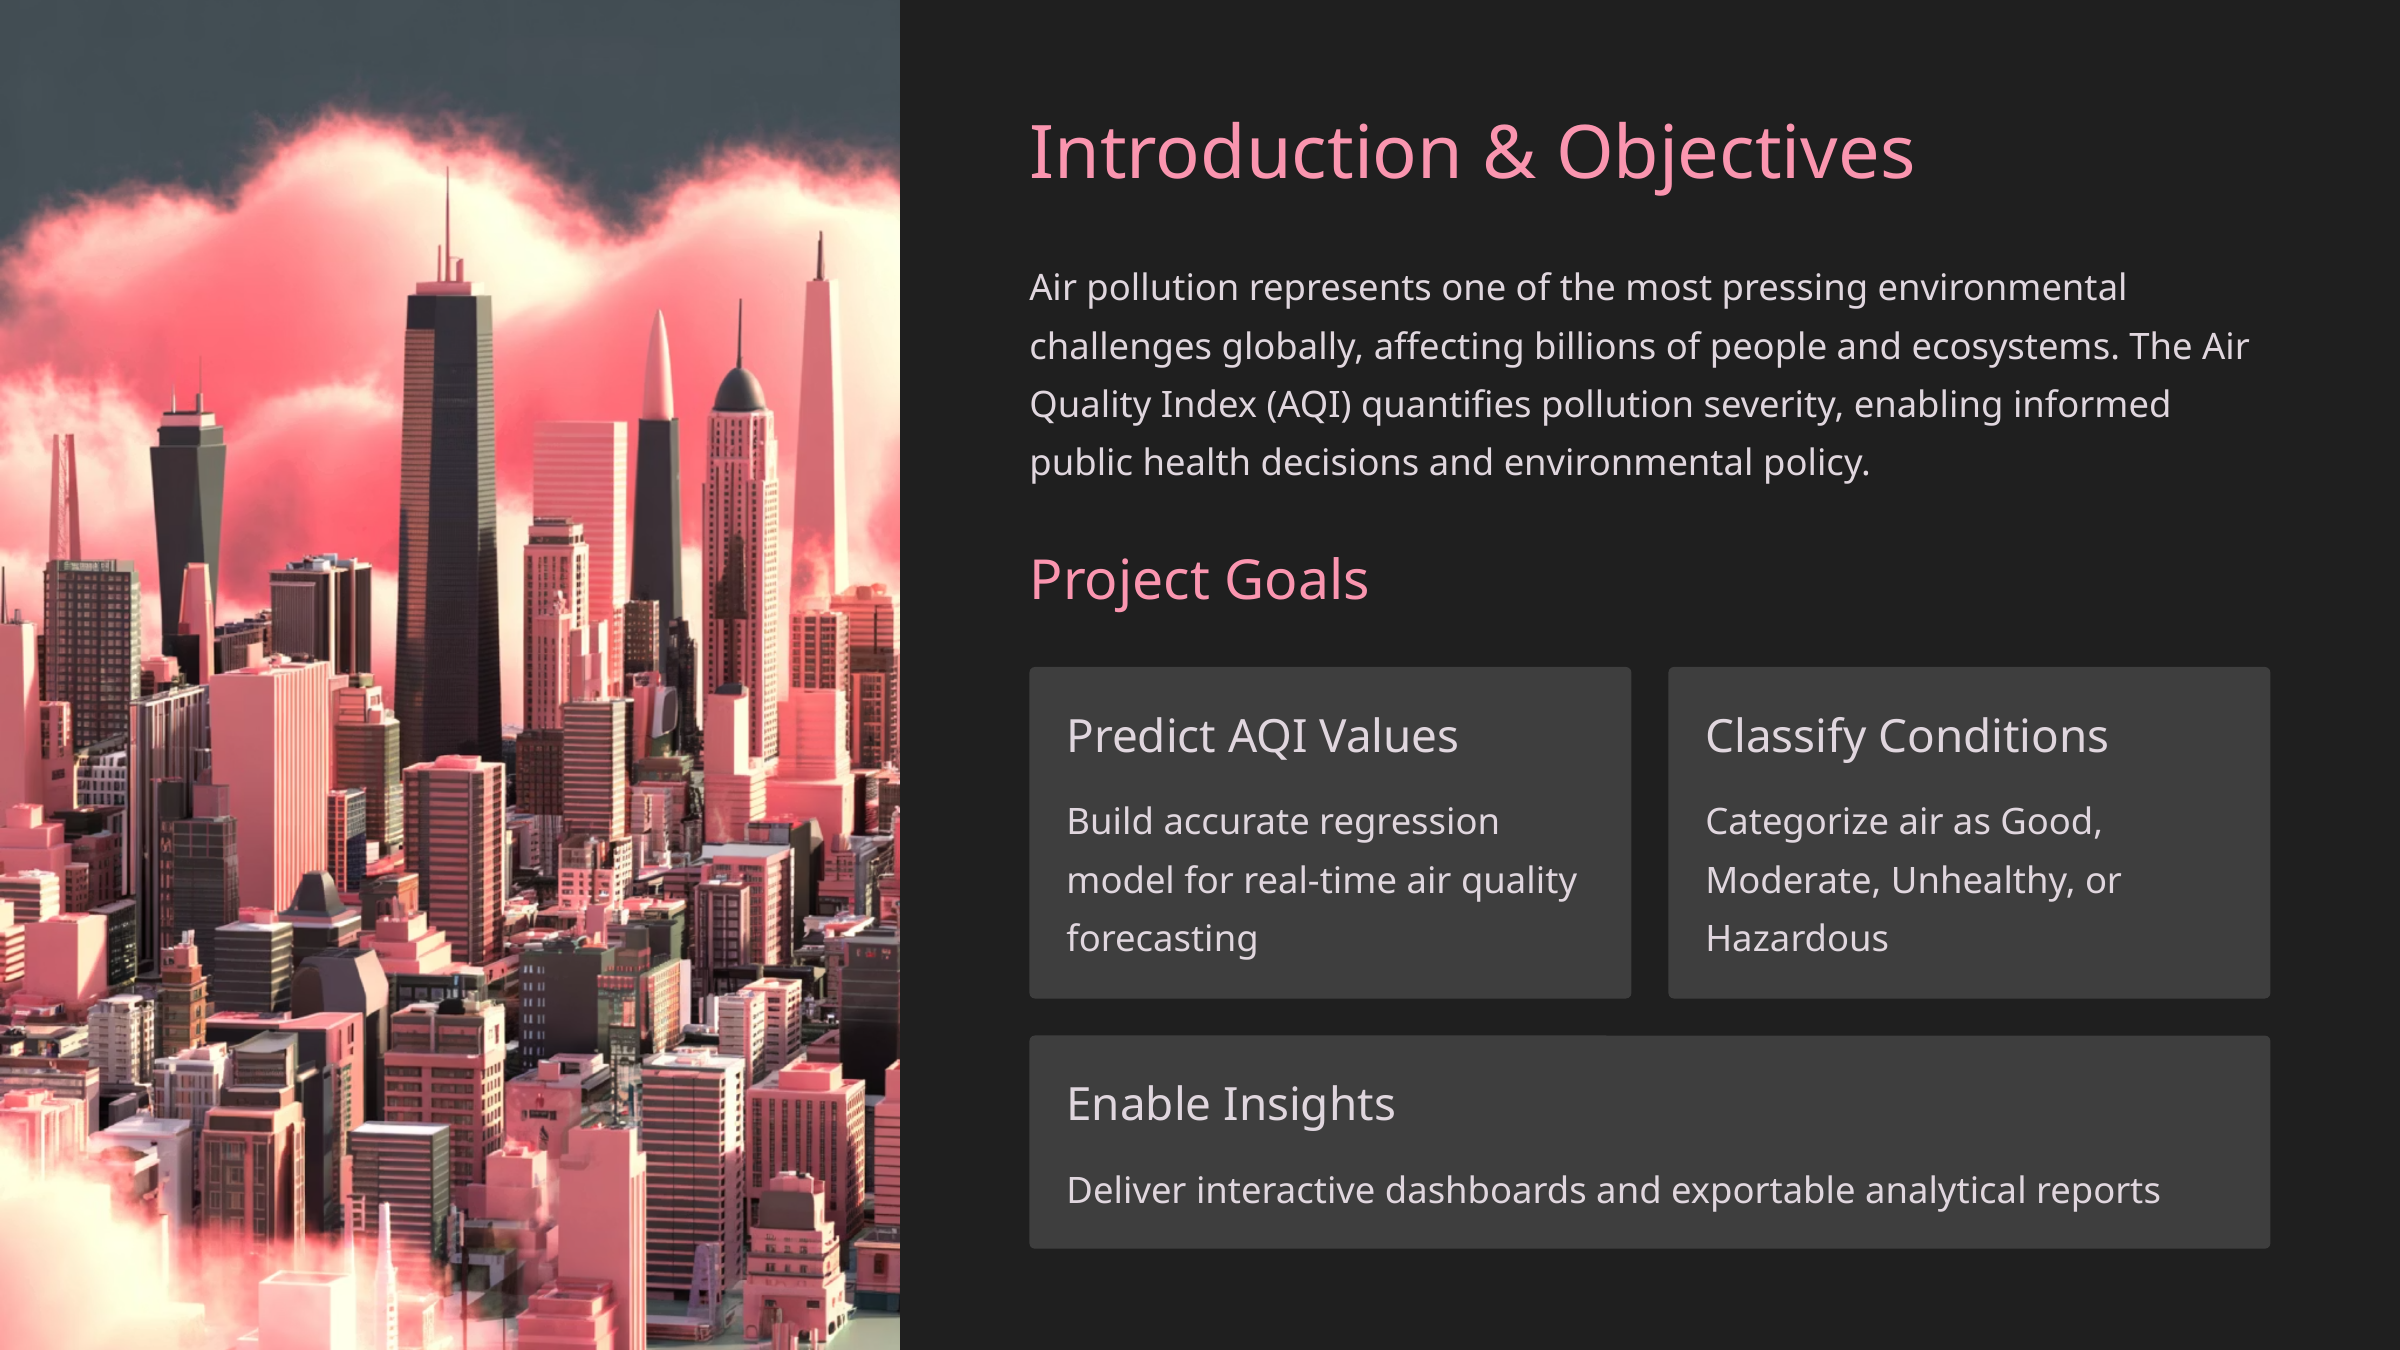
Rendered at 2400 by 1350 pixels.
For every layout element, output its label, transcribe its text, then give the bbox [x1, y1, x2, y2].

text_box Categorize air as Good, Moderate, Unhealthy, or Hazardous [1705, 783, 2234, 962]
text_box [1029, 666, 1632, 999]
text_box Build accurate regression model for real-time air quality forecasting [1066, 783, 1595, 962]
text_box [1668, 666, 2271, 999]
picture [0, 0, 900, 1350]
text_box Classify Conditions [1705, 703, 2168, 762]
text_box Predict AQI Values [1066, 703, 1529, 762]
text_box [1029, 1035, 2271, 1249]
text_box Air pollution represents one of the most pressing environmental challenges globally, affecting billions of people and ecosystems. The Air Quality Index (AQI) quantifies pollution severity, enabling informed public health decisions and environmental policy. [1029, 249, 2271, 487]
text_box Introduction & Objectives [1029, 101, 1777, 195]
text_box Deliver interactive dashboards and exportable analytical reports [1066, 1152, 2234, 1212]
text_box Enable Insights [1066, 1072, 1529, 1131]
text_box Project Goals [1029, 542, 1585, 612]
